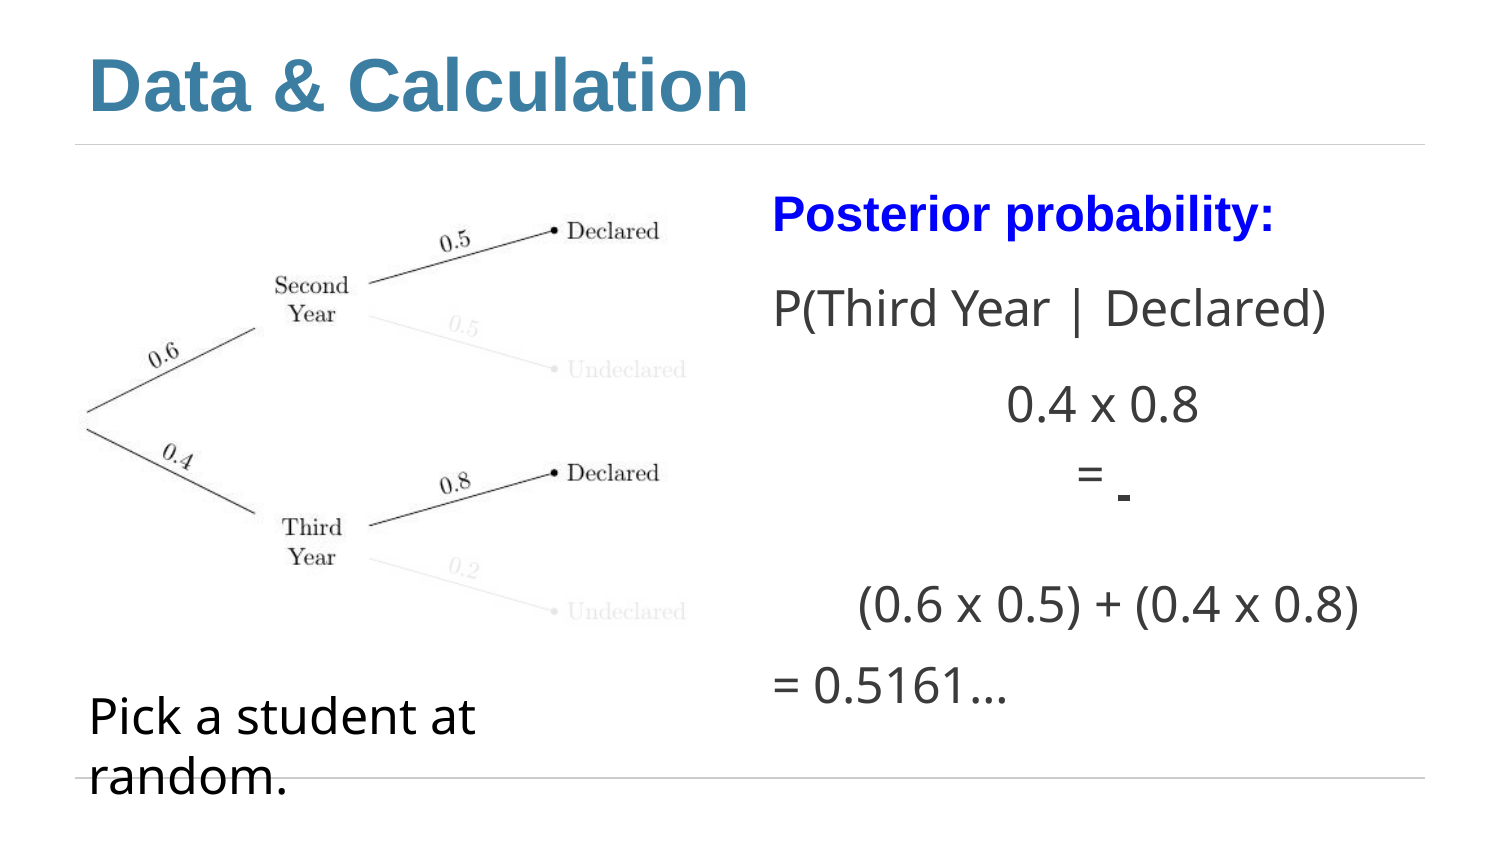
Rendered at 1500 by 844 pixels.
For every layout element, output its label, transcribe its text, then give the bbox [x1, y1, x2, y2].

text_box Posterior probability: P(Third Year | Declared) 0.4 x 0.8 = (0.6 x 0.5) + (0.4 x 0.8) [770, 144, 1396, 633]
title Data & Calculation [86, 34, 754, 178]
text_box Pick a student at random. [86, 682, 658, 805]
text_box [78, 213, 714, 642]
text_box = 0.5161… [770, 651, 1021, 714]
